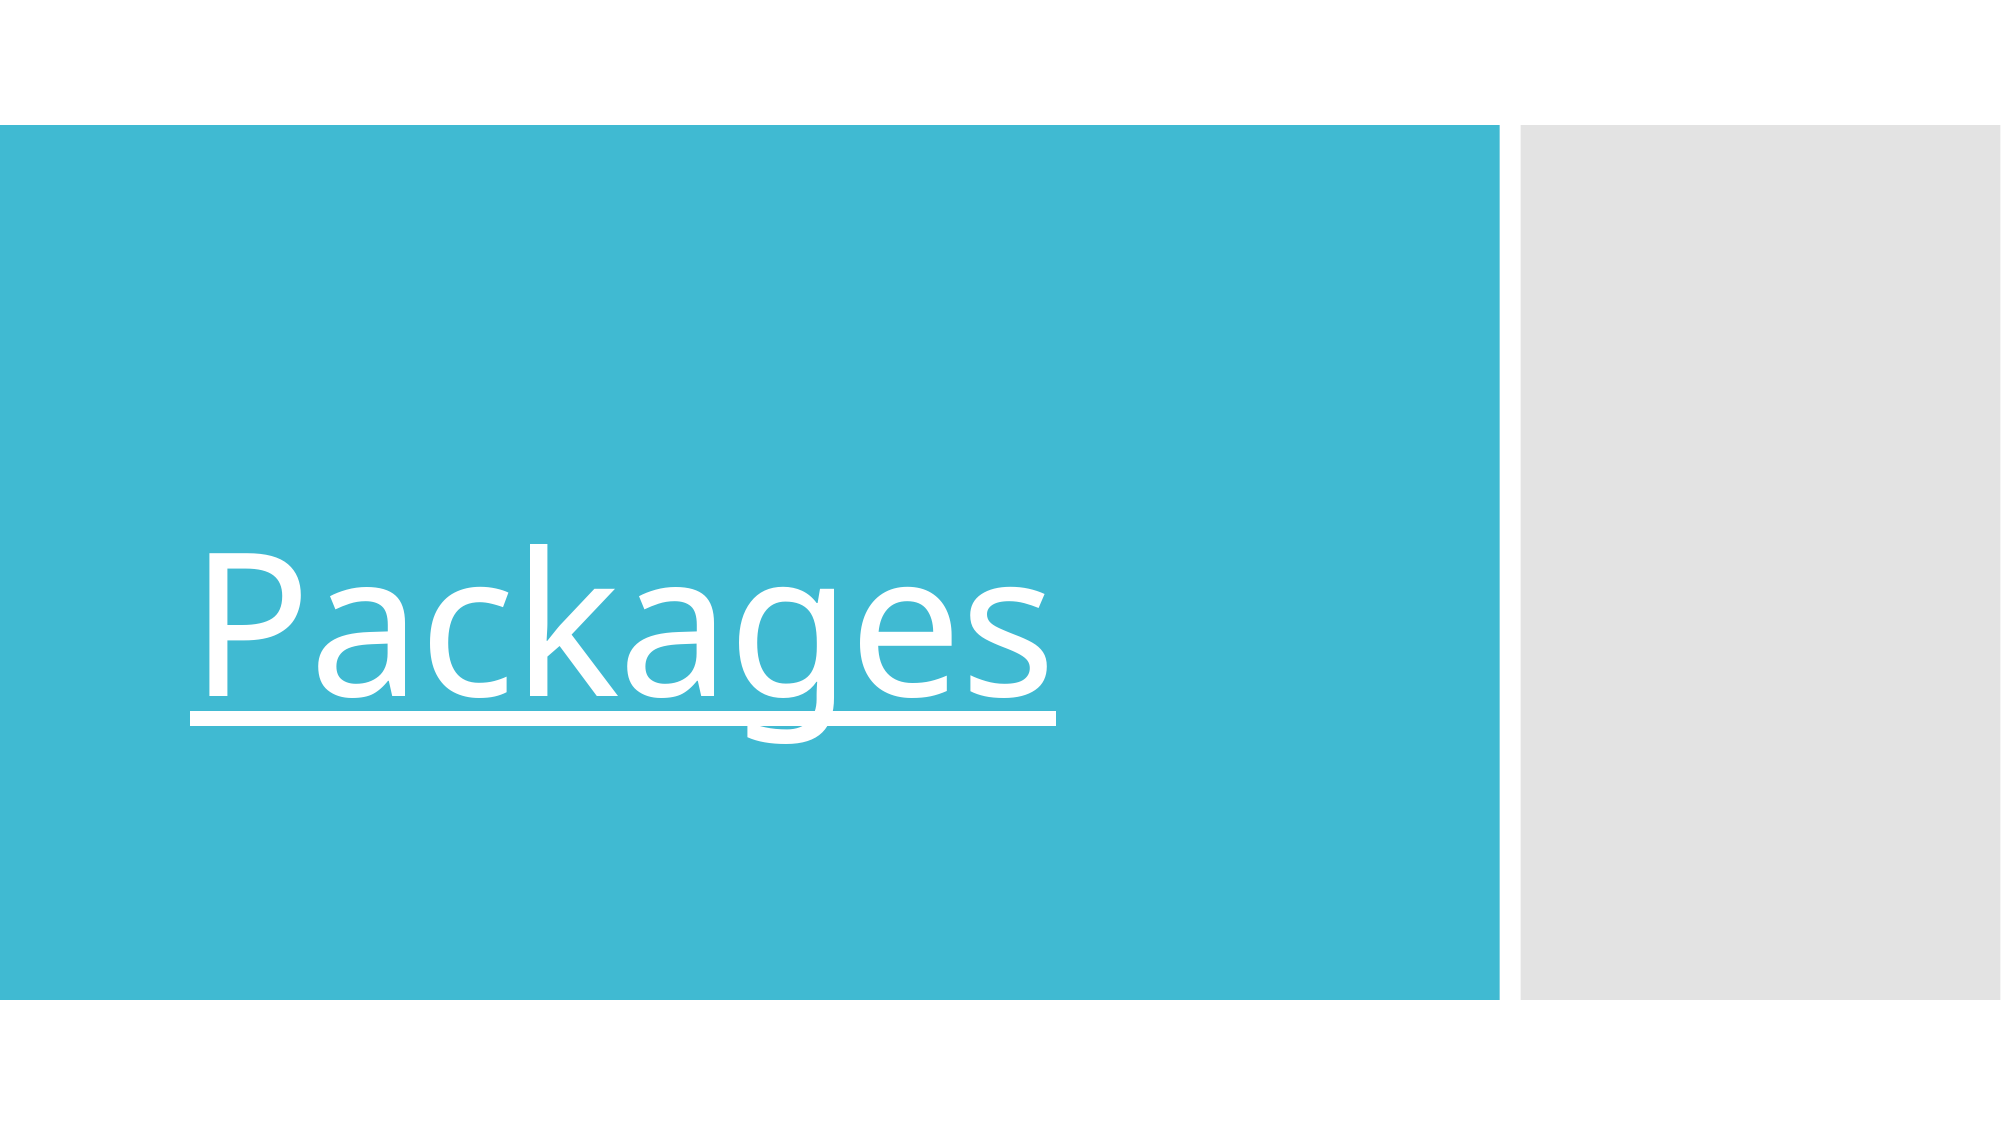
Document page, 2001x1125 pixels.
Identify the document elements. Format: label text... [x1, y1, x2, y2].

title Packages [175, 213, 1376, 747]
